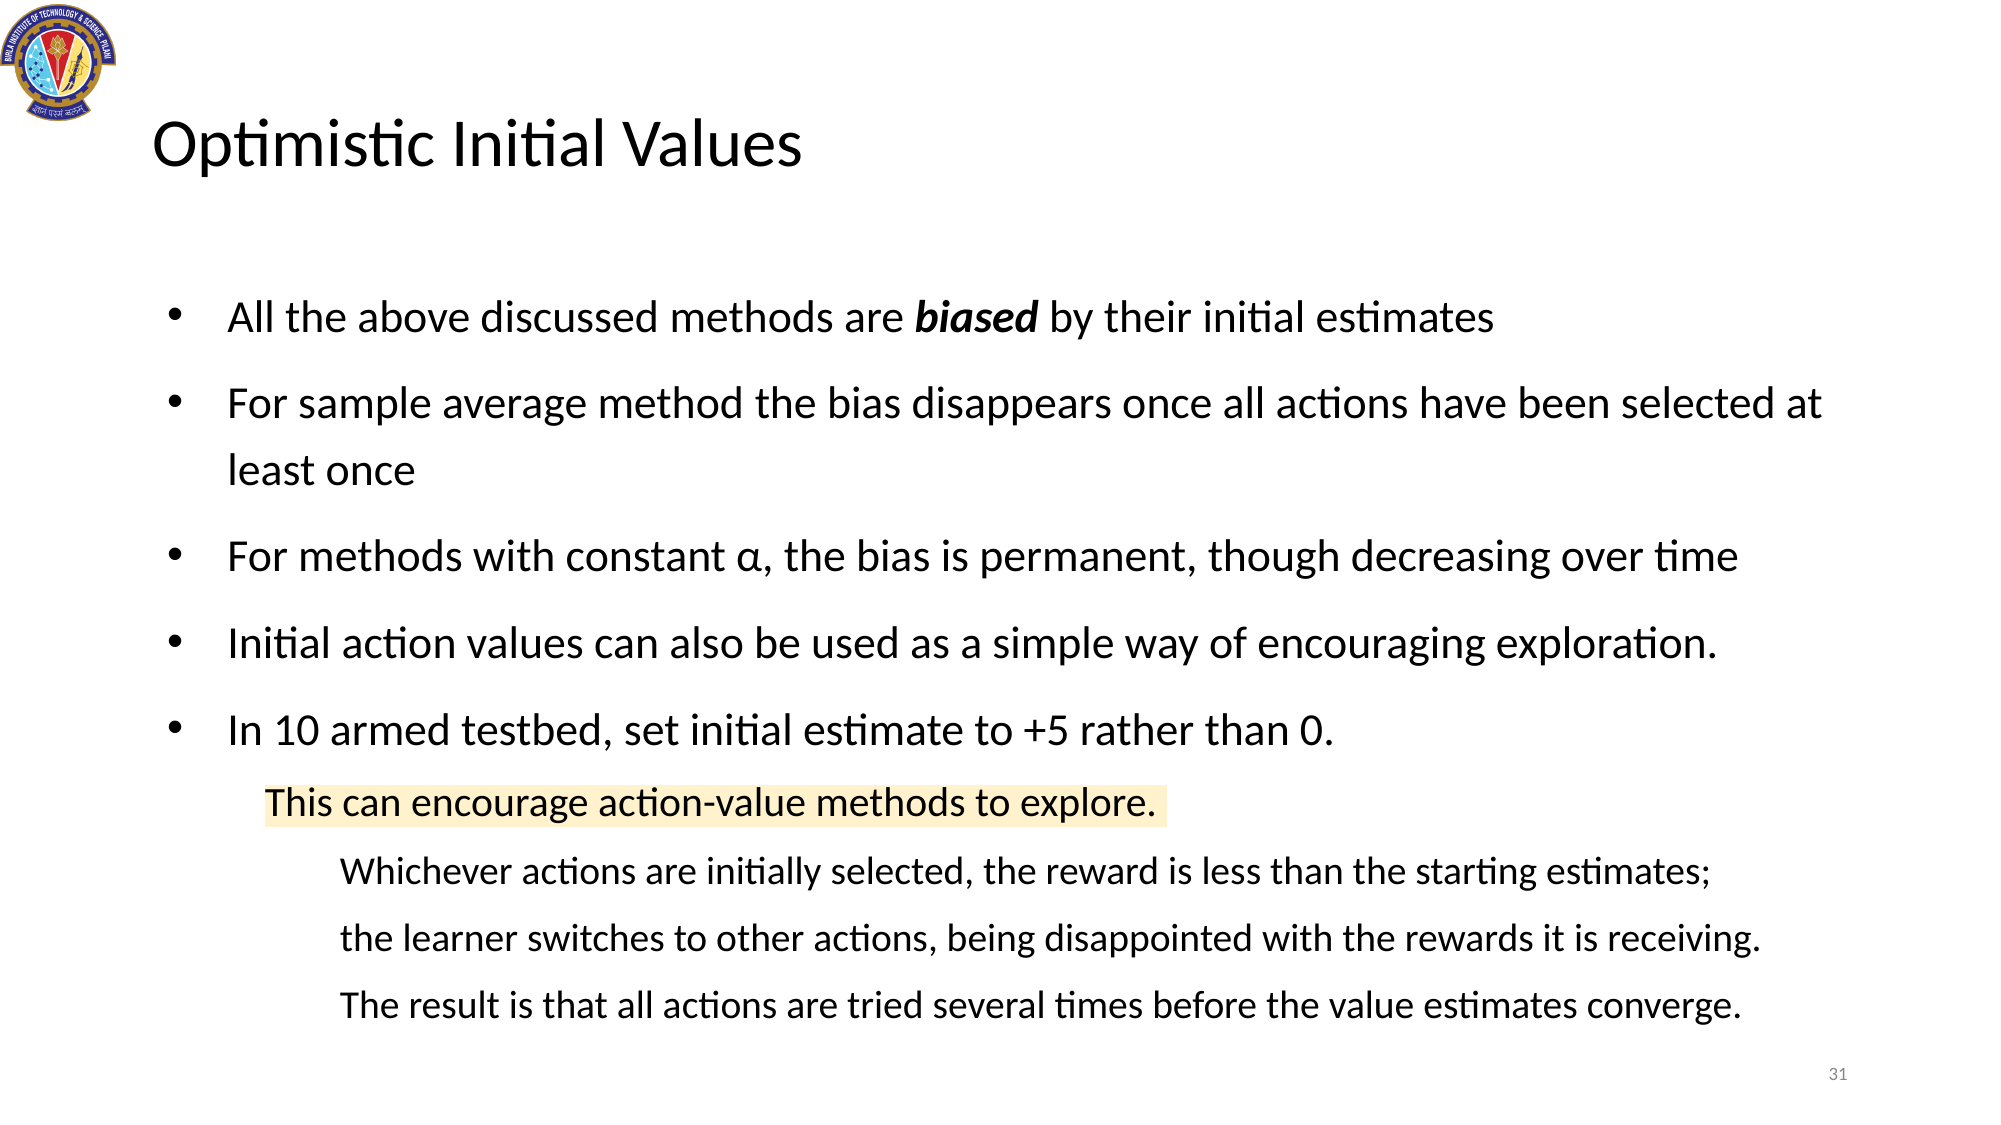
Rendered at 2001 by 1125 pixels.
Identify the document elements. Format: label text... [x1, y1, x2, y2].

slide_number ‹#› [1412, 1042, 1863, 1103]
title Optimistic Initial Values [137, 59, 1811, 229]
list All the above discussed ﻿methods are biased by their initial estimates For sample average method ﻿the bias disappears once all actions have been selected at least once For methods with constant α, the bias is permanent, though decreasing over time ﻿Initial action values can also be used as a simple way of encouraging exploration. In 10 armed testbed, set initial estimate to +5 rather than 0. ﻿This can encourage action-value methods to explore. Whichever actions are initially selected, the reward is less than the starting estimates; the learner switches to other actions, being disappointed with the rewards it is receiving. The result is that all actions are tried several times before the value estimates converge. [137, 267, 1863, 997]
picture [0, 4, 116, 121]
